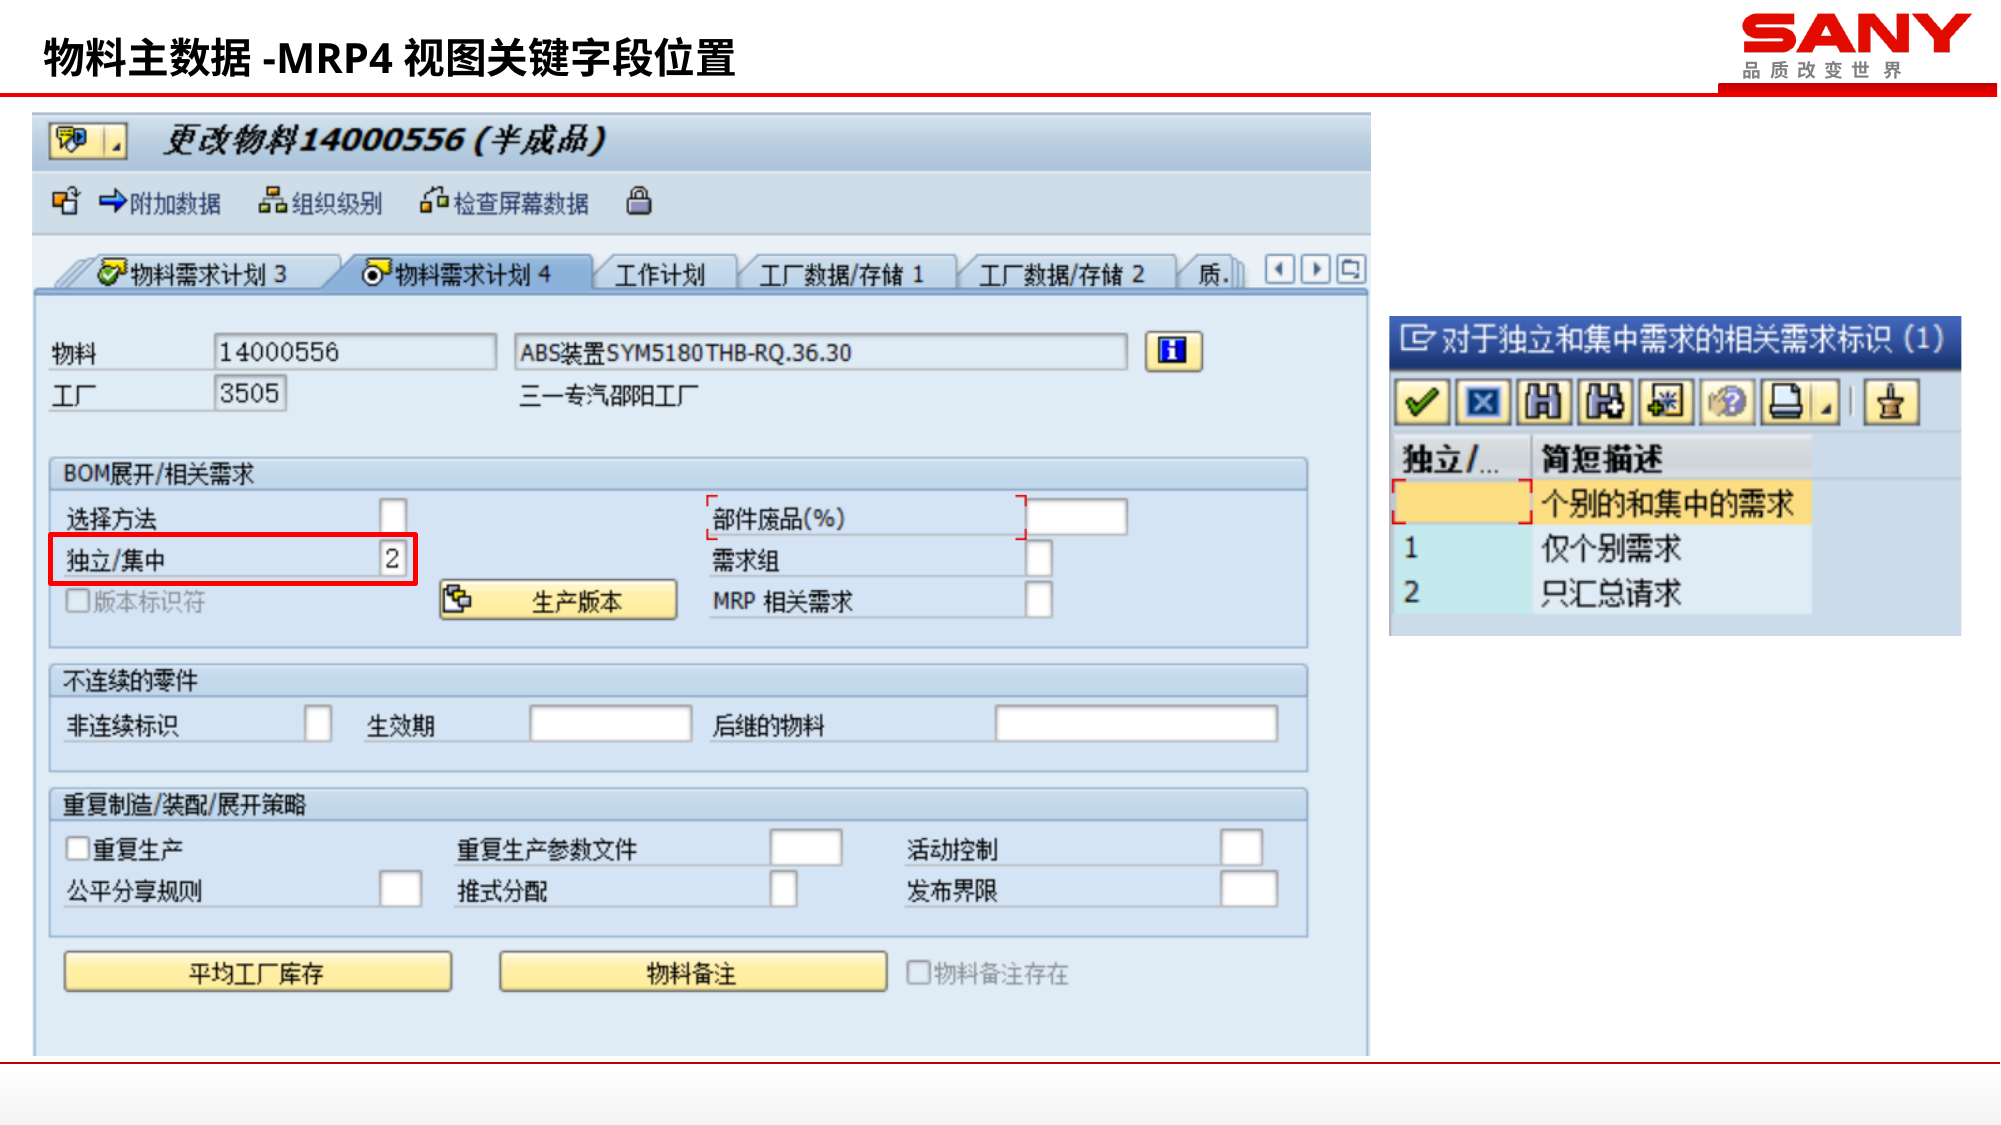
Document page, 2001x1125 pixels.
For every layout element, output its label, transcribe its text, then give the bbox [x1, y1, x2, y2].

picture [1389, 316, 1962, 636]
picture [32, 112, 1371, 1056]
text_box 物料主数据-MRP4视图关键字段位置 [29, 24, 755, 90]
picture [1738, 5, 1978, 61]
